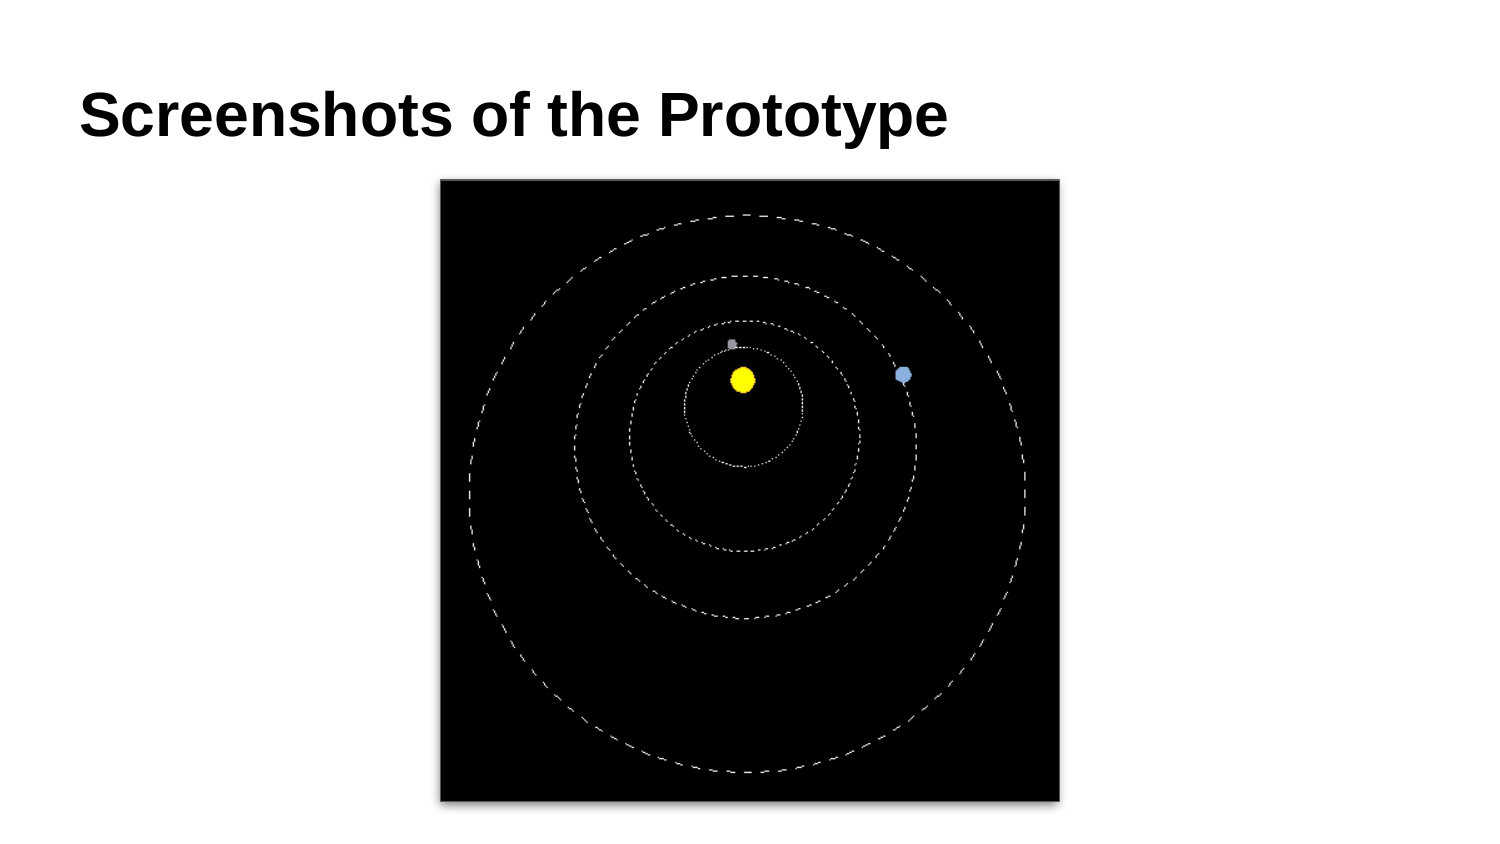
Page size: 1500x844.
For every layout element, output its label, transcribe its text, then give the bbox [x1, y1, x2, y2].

title Screenshots of the Prototype [64, 59, 1436, 224]
picture [440, 180, 1060, 801]
